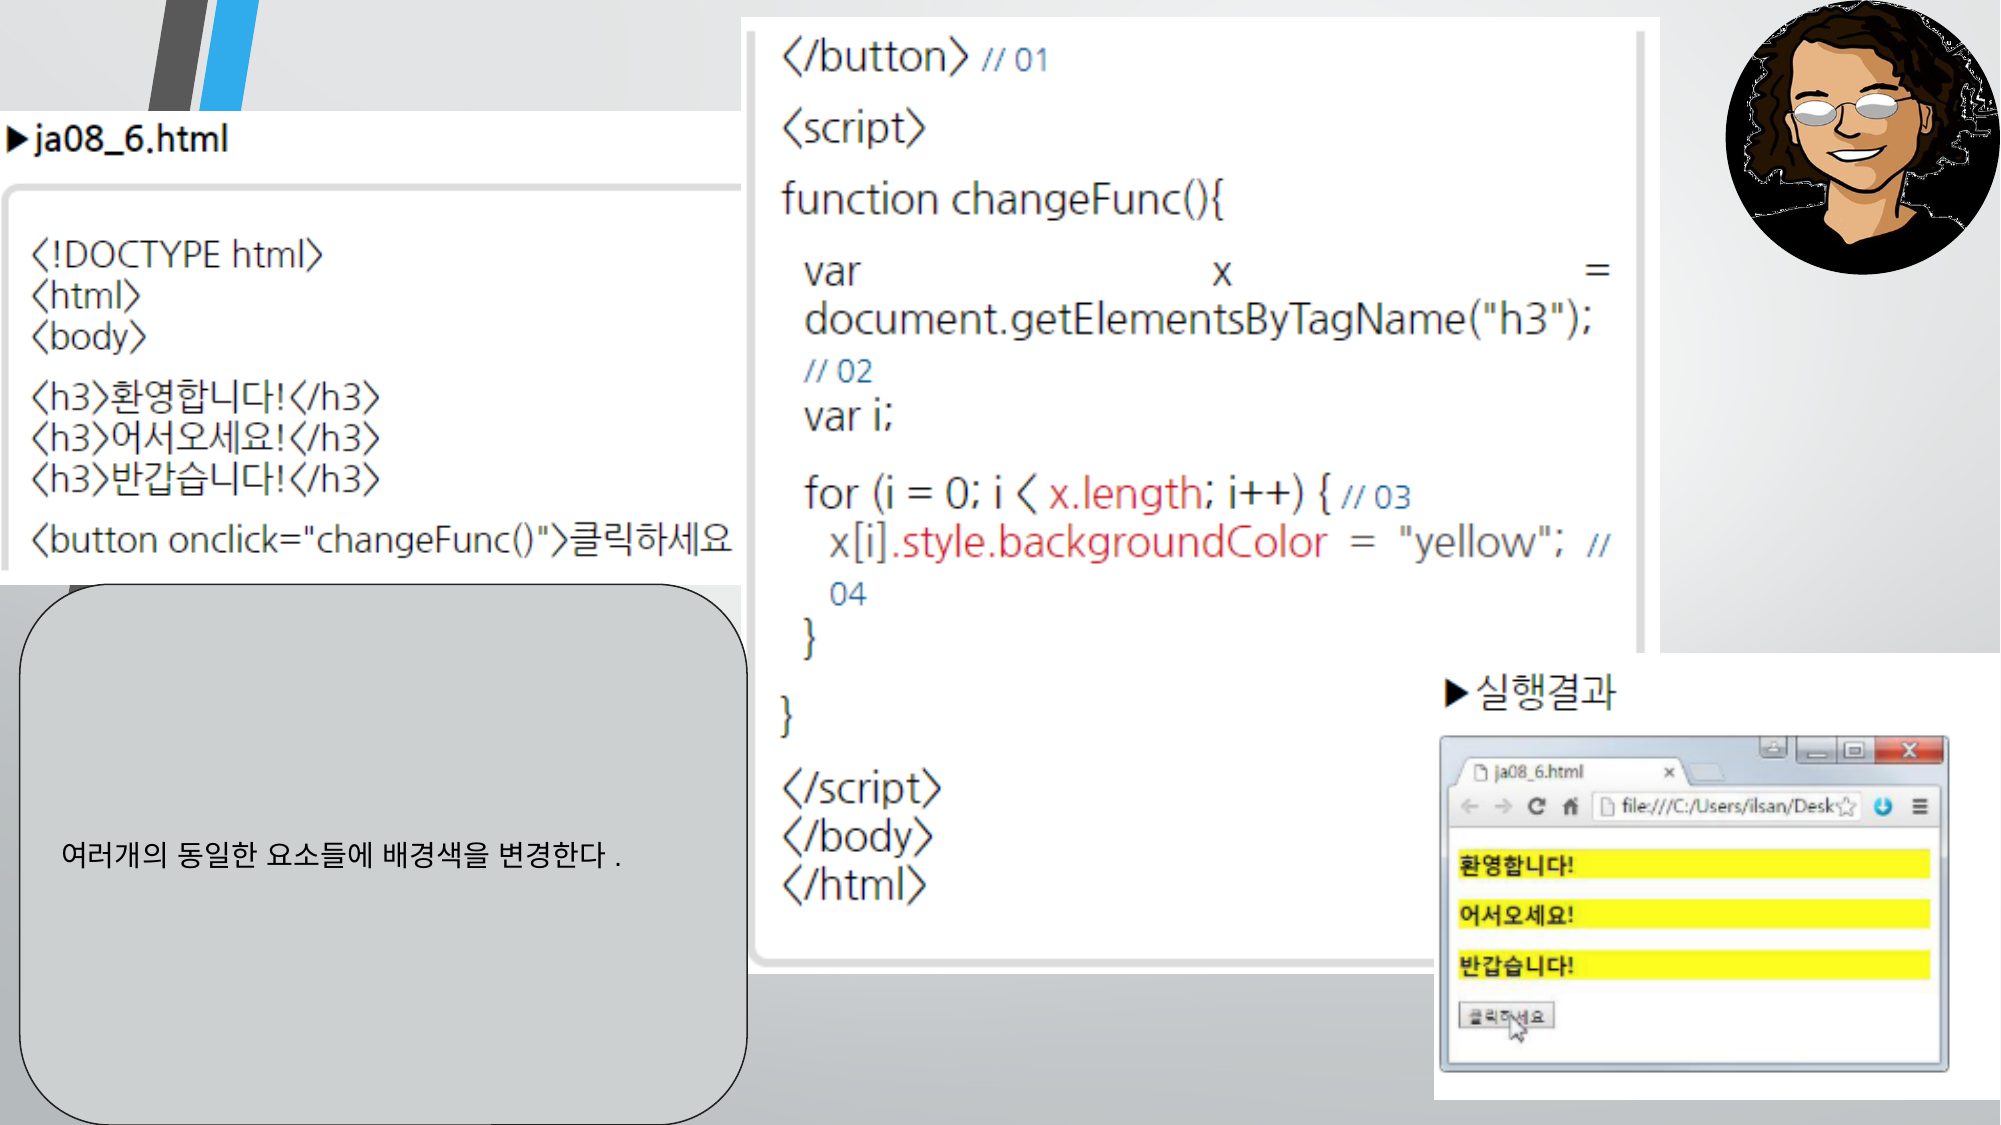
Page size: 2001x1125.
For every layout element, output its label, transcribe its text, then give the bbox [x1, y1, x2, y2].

picture [0, 0, 2001, 1125]
text_box 여러개의 동일한 요소들에 배경색을 변경한다. [19, 594, 748, 1125]
